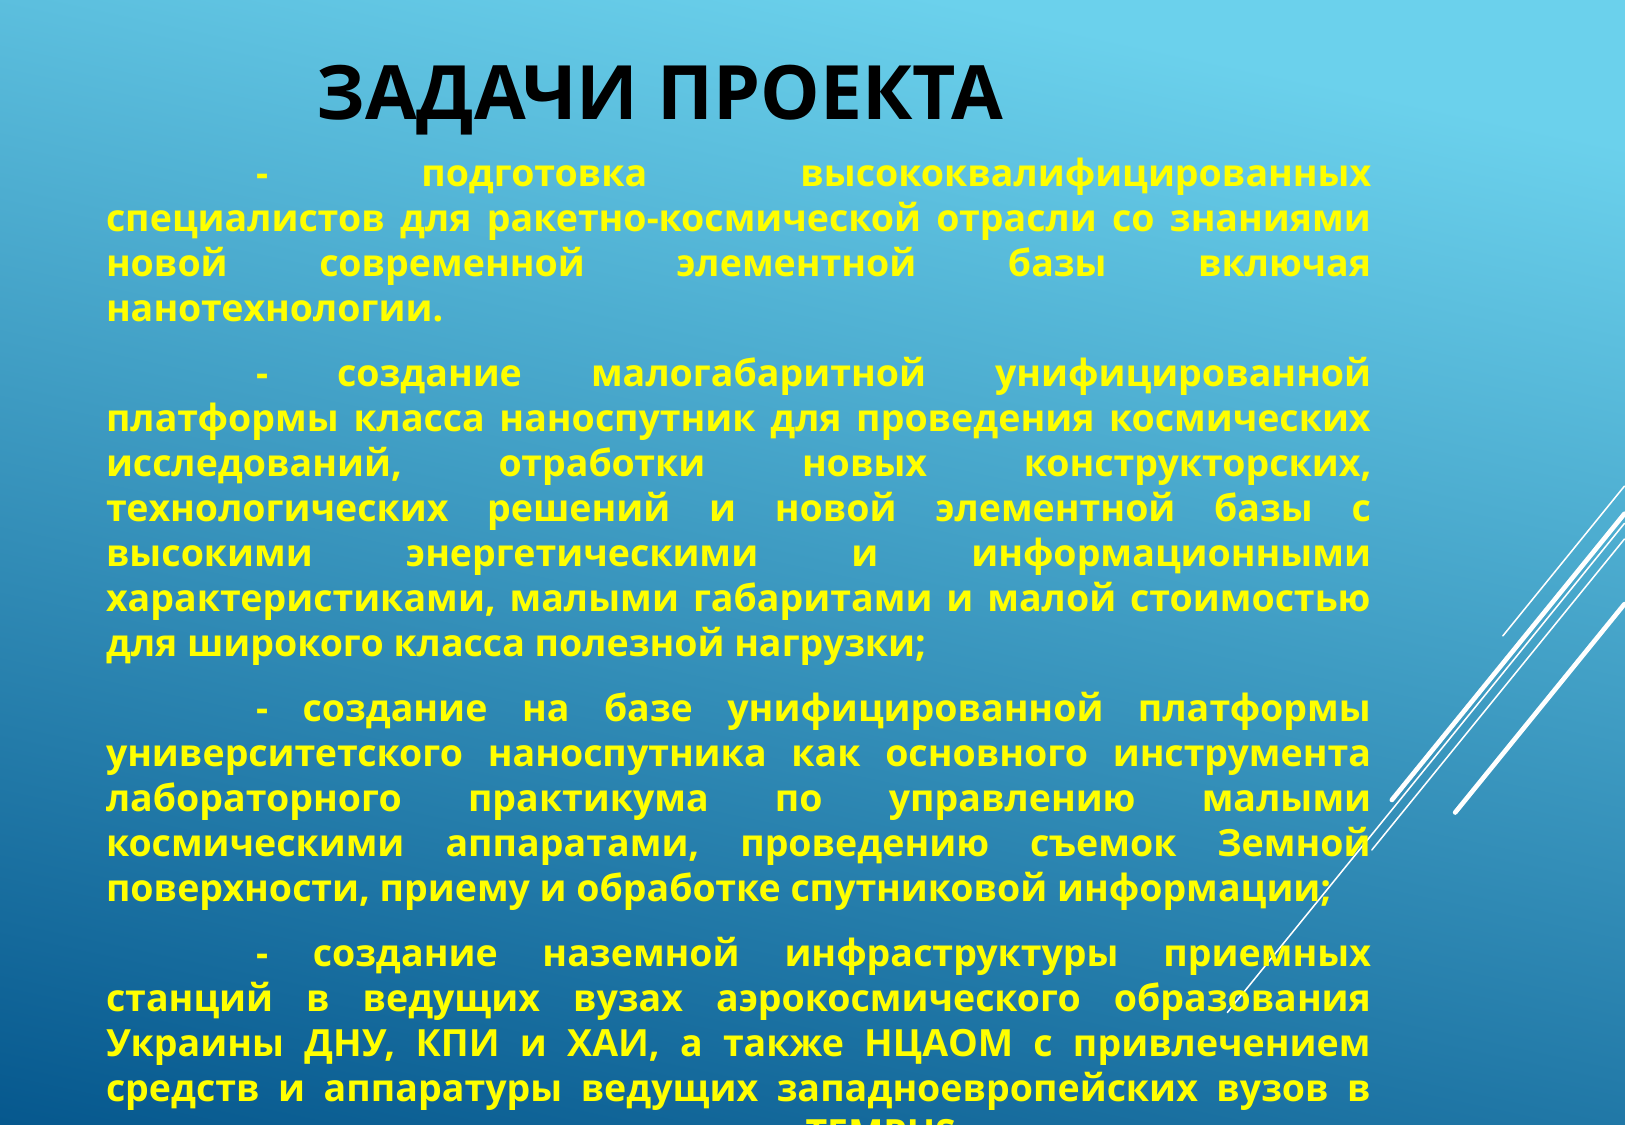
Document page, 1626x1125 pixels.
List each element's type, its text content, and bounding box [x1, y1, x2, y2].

list - подготовка высококвалифицированных специалистов для ракетно-космической отрасли со знаниями новой современной элементной базы включая нанотехнологии. - создание малогабаритной унифицированной платформы класса наноспутник для проведения космических исследований, отработки новых конструкторских, технологических решений и новой элементной базы с высокими энергетическими и информационными характеристиками, малыми габаритами и малой стоимостью для широкого класса полезной нагрузки; - создание на базе унифицированной платформы университетского наноспутника как основного инструмента лабораторного практикума по управлению малыми космическими аппаратами, проведению съемок Земной поверхности, приему и обработке спутниковой информации; - создание наземной инфраструктуры приемных станций в ведущих вузах аэрокосмического образования Украины ДНУ, КПИ и ХАИ, а также НЦАОМ с привлечением средств и аппаратуры ведущих западноевропейских вузов в рамках международного проекта «TEMPUS»; [90, 141, 1388, 1061]
title задачи проекта [91, 45, 1229, 141]
